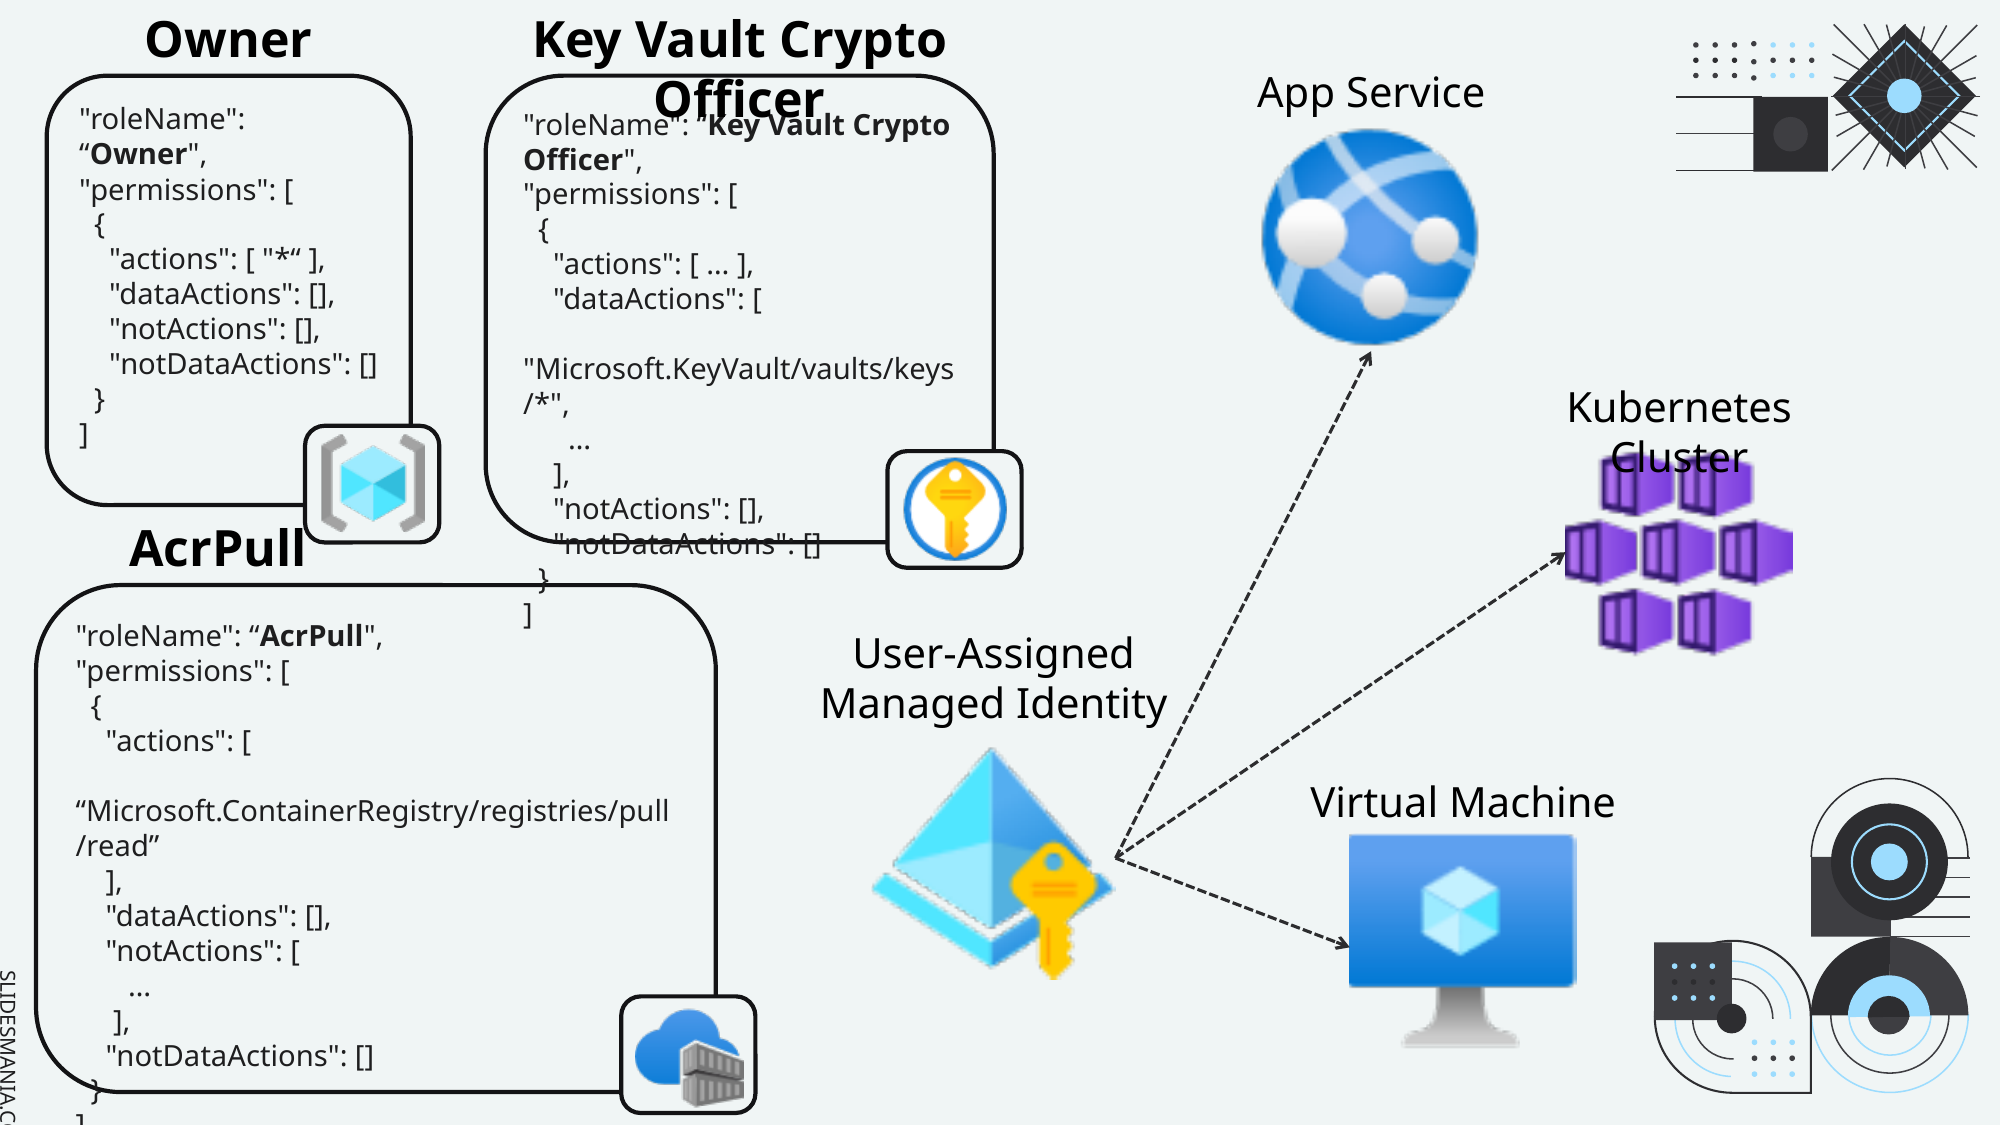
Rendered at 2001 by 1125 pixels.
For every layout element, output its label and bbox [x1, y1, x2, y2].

text_box [35, 509, 756, 1114]
text_box [46, 0, 440, 507]
text_box [1115, 58, 1566, 372]
text_box [485, 0, 1022, 568]
text_box [798, 618, 1110, 981]
text_box [1115, 867, 1658, 1061]
text_box [1115, 372, 1874, 859]
